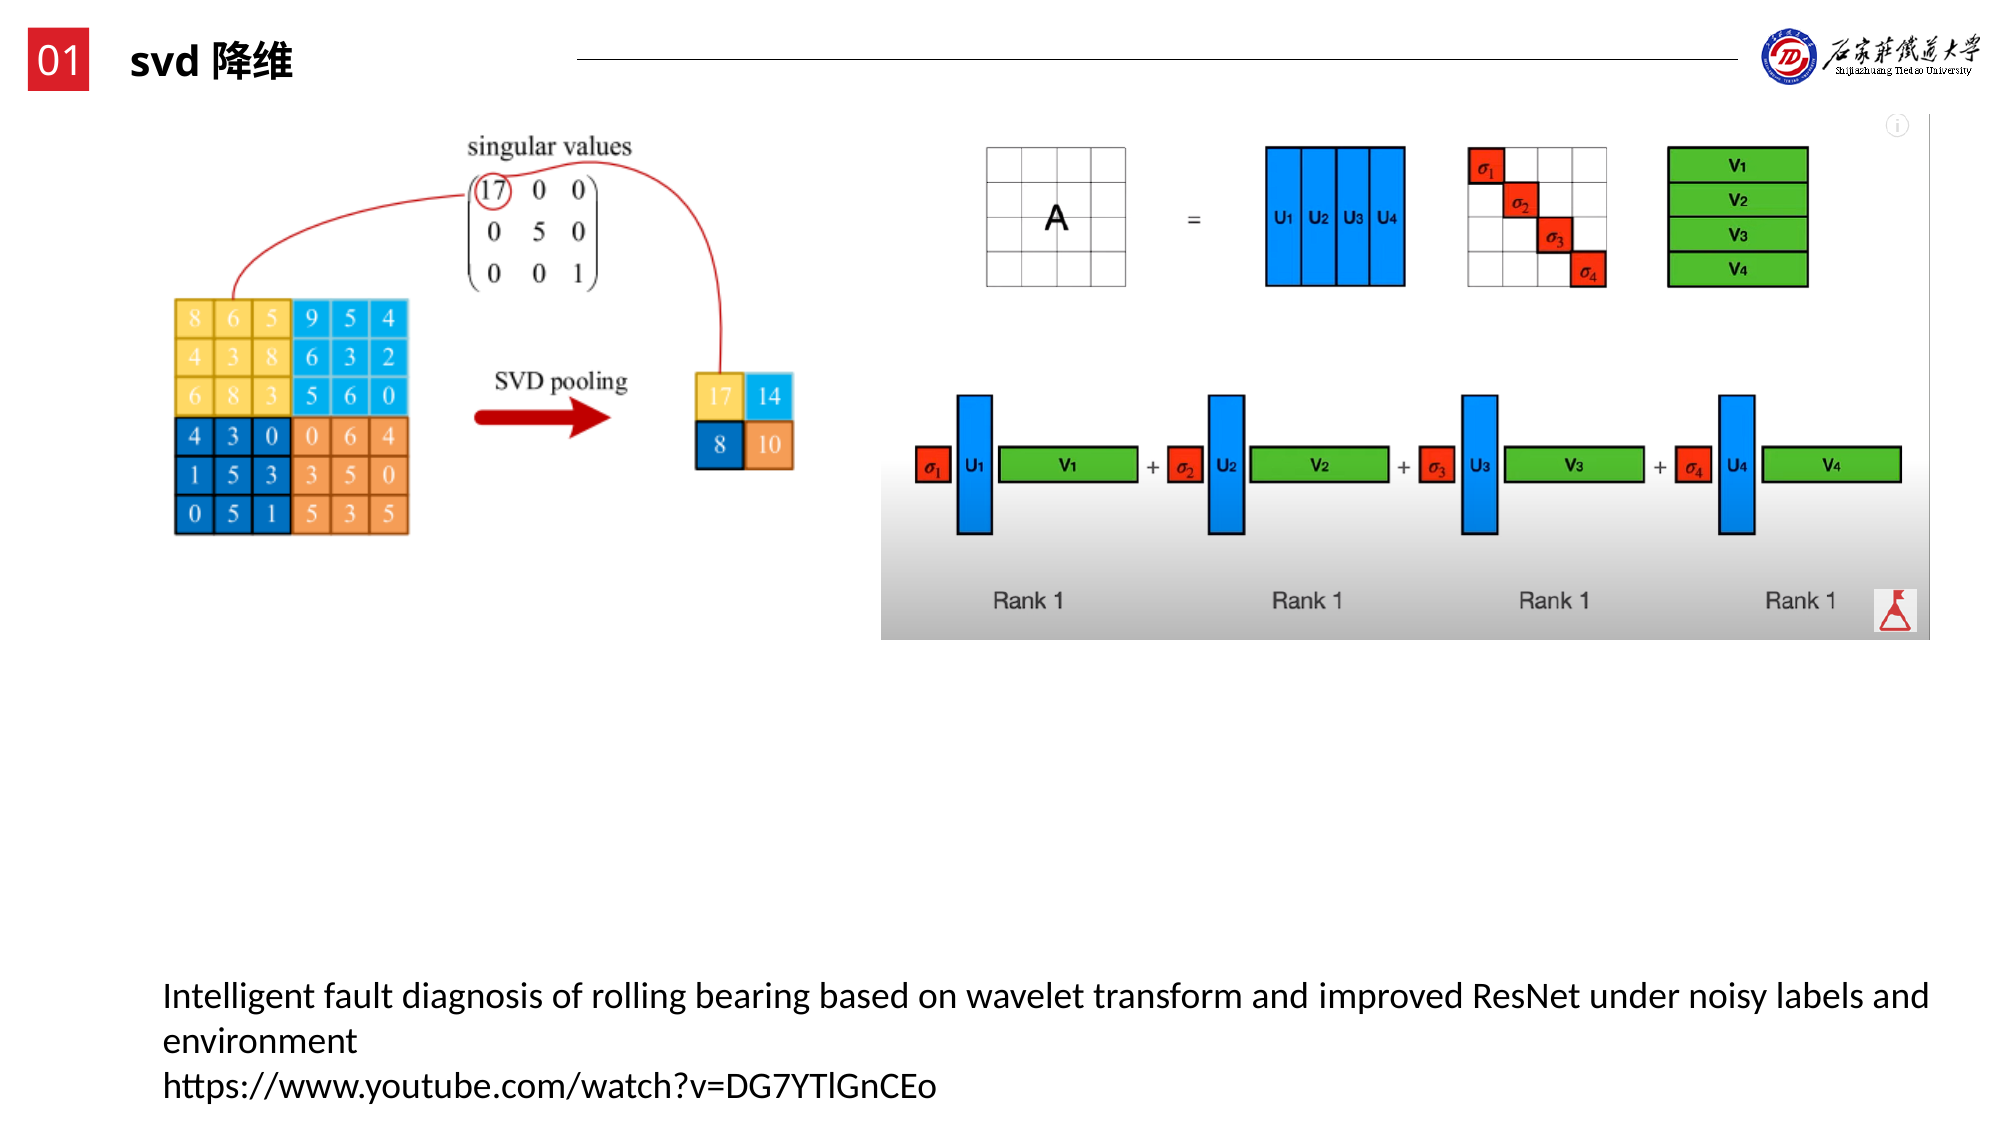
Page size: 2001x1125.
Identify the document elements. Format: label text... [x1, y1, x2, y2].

text_box svd降维 [115, 26, 427, 92]
picture [1753, 26, 1990, 86]
picture [79, 92, 859, 555]
picture [881, 114, 1930, 640]
text_box Intelligent fault diagnosis of rolling bearing based on wavelet transform and improved ResNet under noisy labels and environment https://www.youtube.com/watch?v=DG7YTlGnCEo [147, 963, 1980, 1114]
text_box 01 [0, 26, 115, 92]
